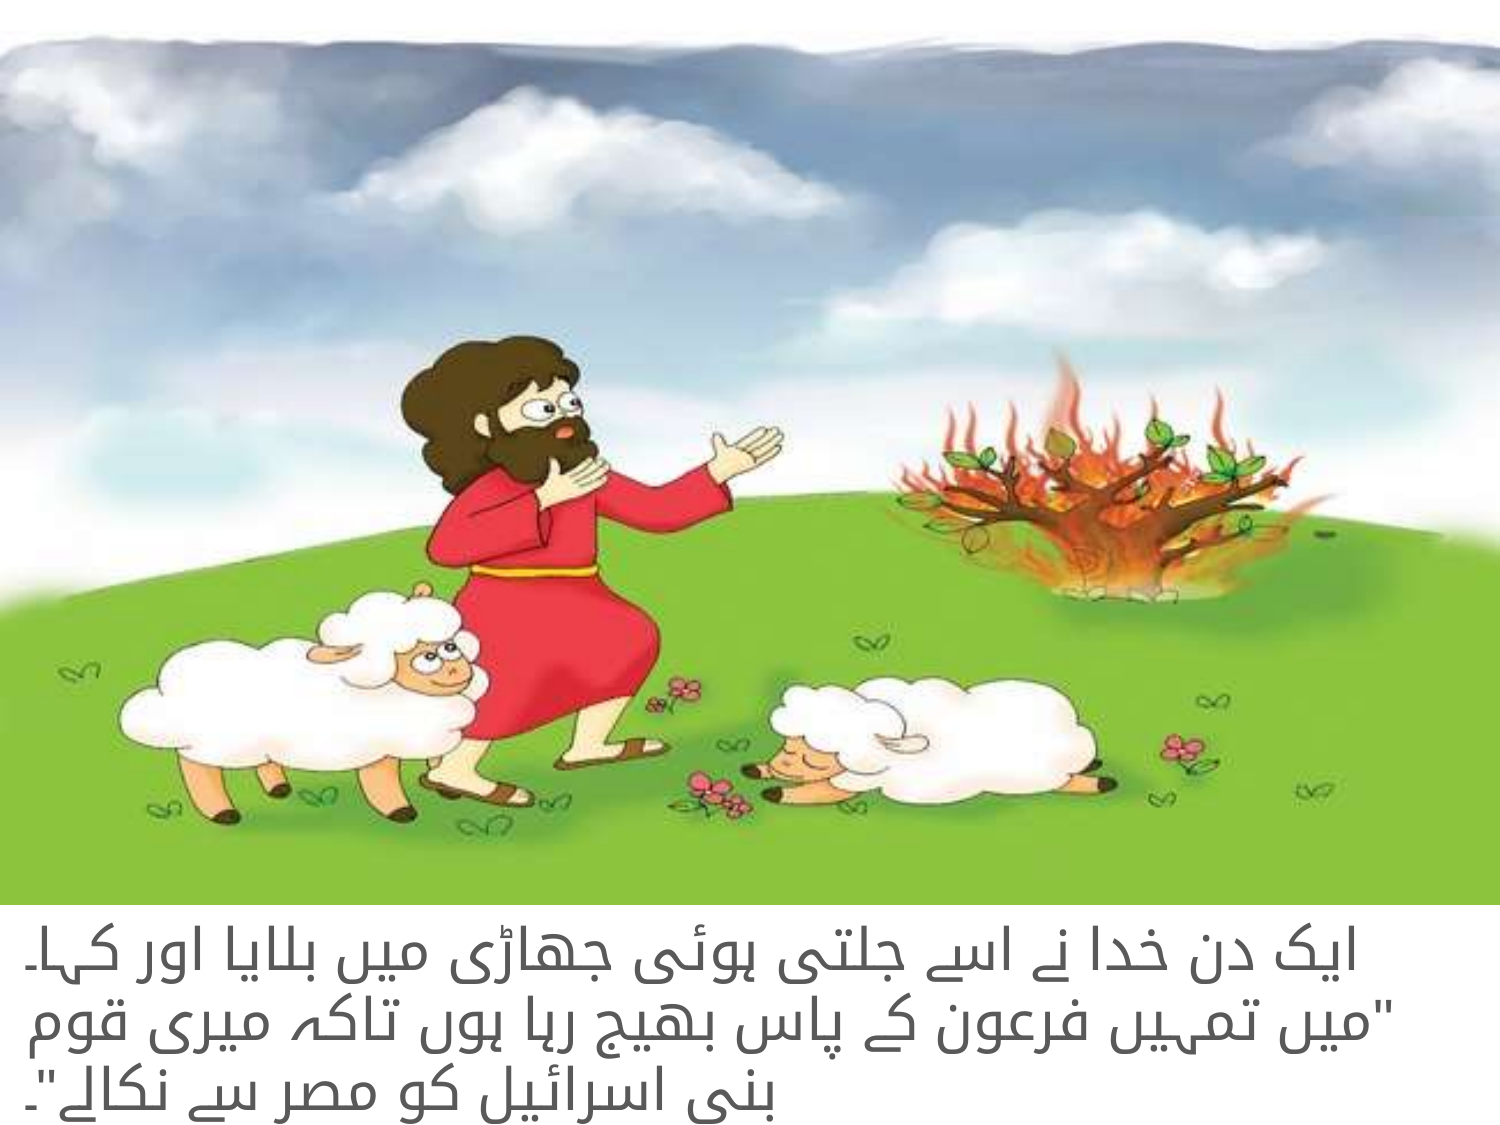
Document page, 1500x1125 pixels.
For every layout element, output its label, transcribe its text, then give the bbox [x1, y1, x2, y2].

text_box ایک دن خدا نے اسے جلتی ہوئی جھاڑی میں بلایا اور کہا۔ "میں تمہیں فرعون کے پاس بھیج رہا ہوں تاکہ میری قوم بنی اسرائیل کو مصر سے نکالے"۔ [11, 914, 1498, 1125]
picture [0, 0, 1500, 906]
